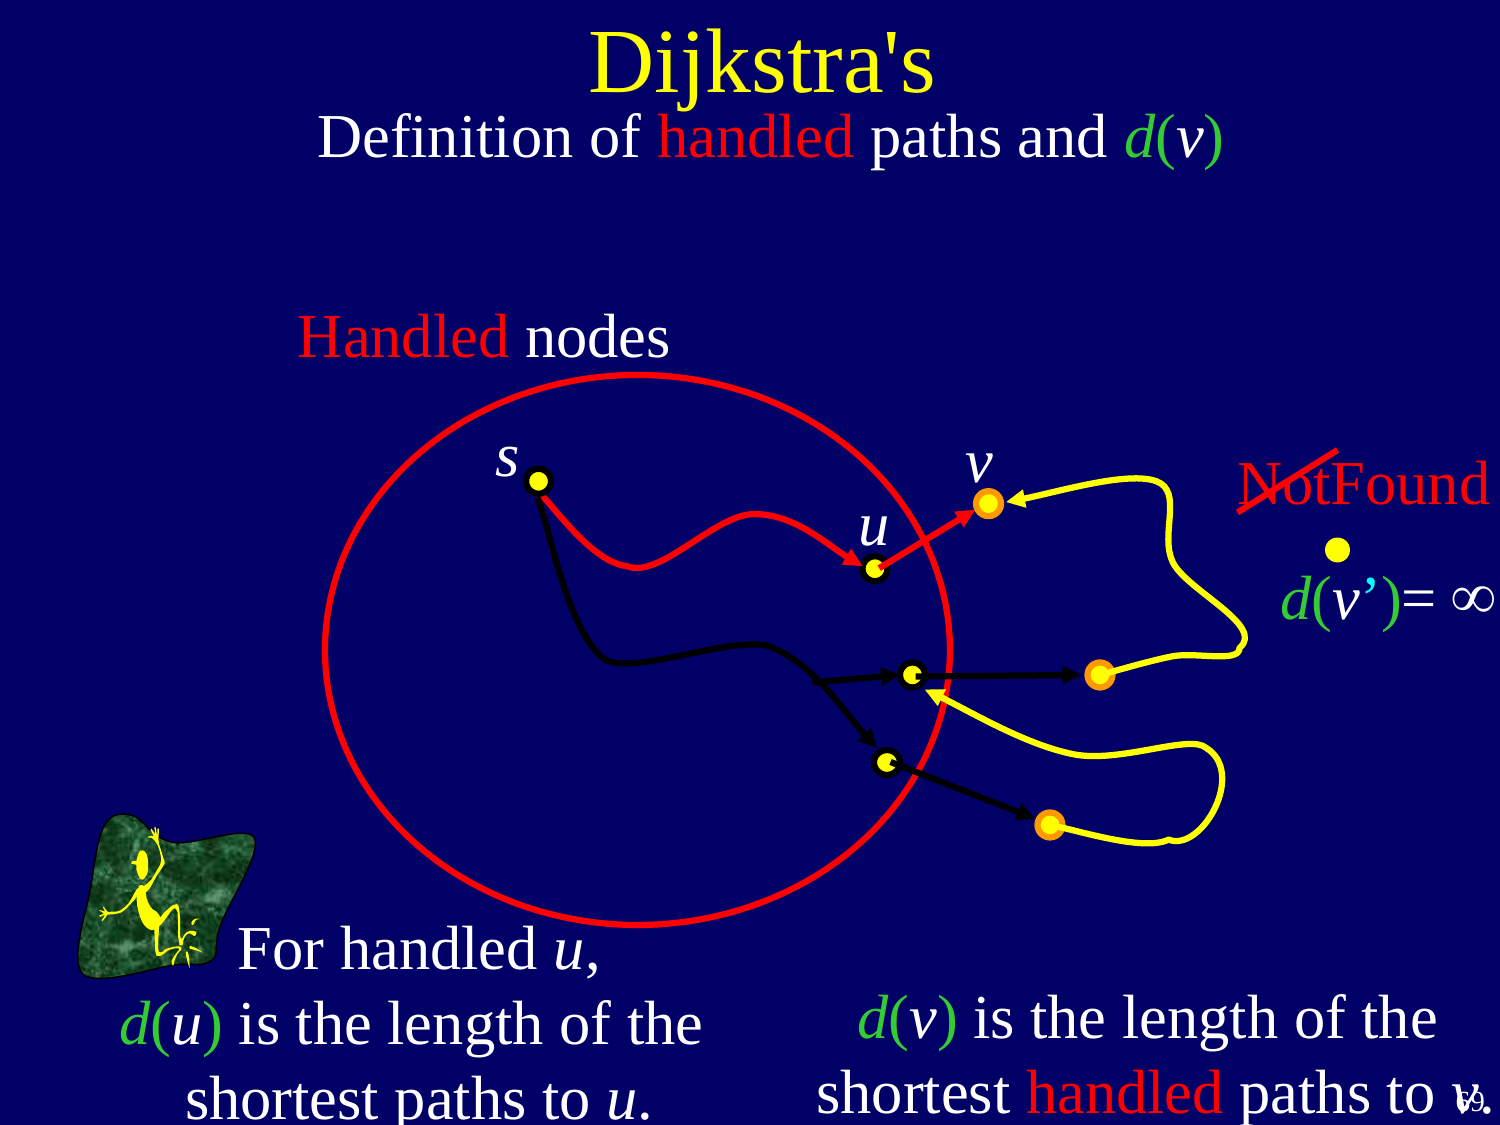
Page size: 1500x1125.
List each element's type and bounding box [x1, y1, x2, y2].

text_box [68, 287, 1500, 1125]
text_box [124, 0, 1400, 178]
text_box [801, 968, 1500, 1125]
